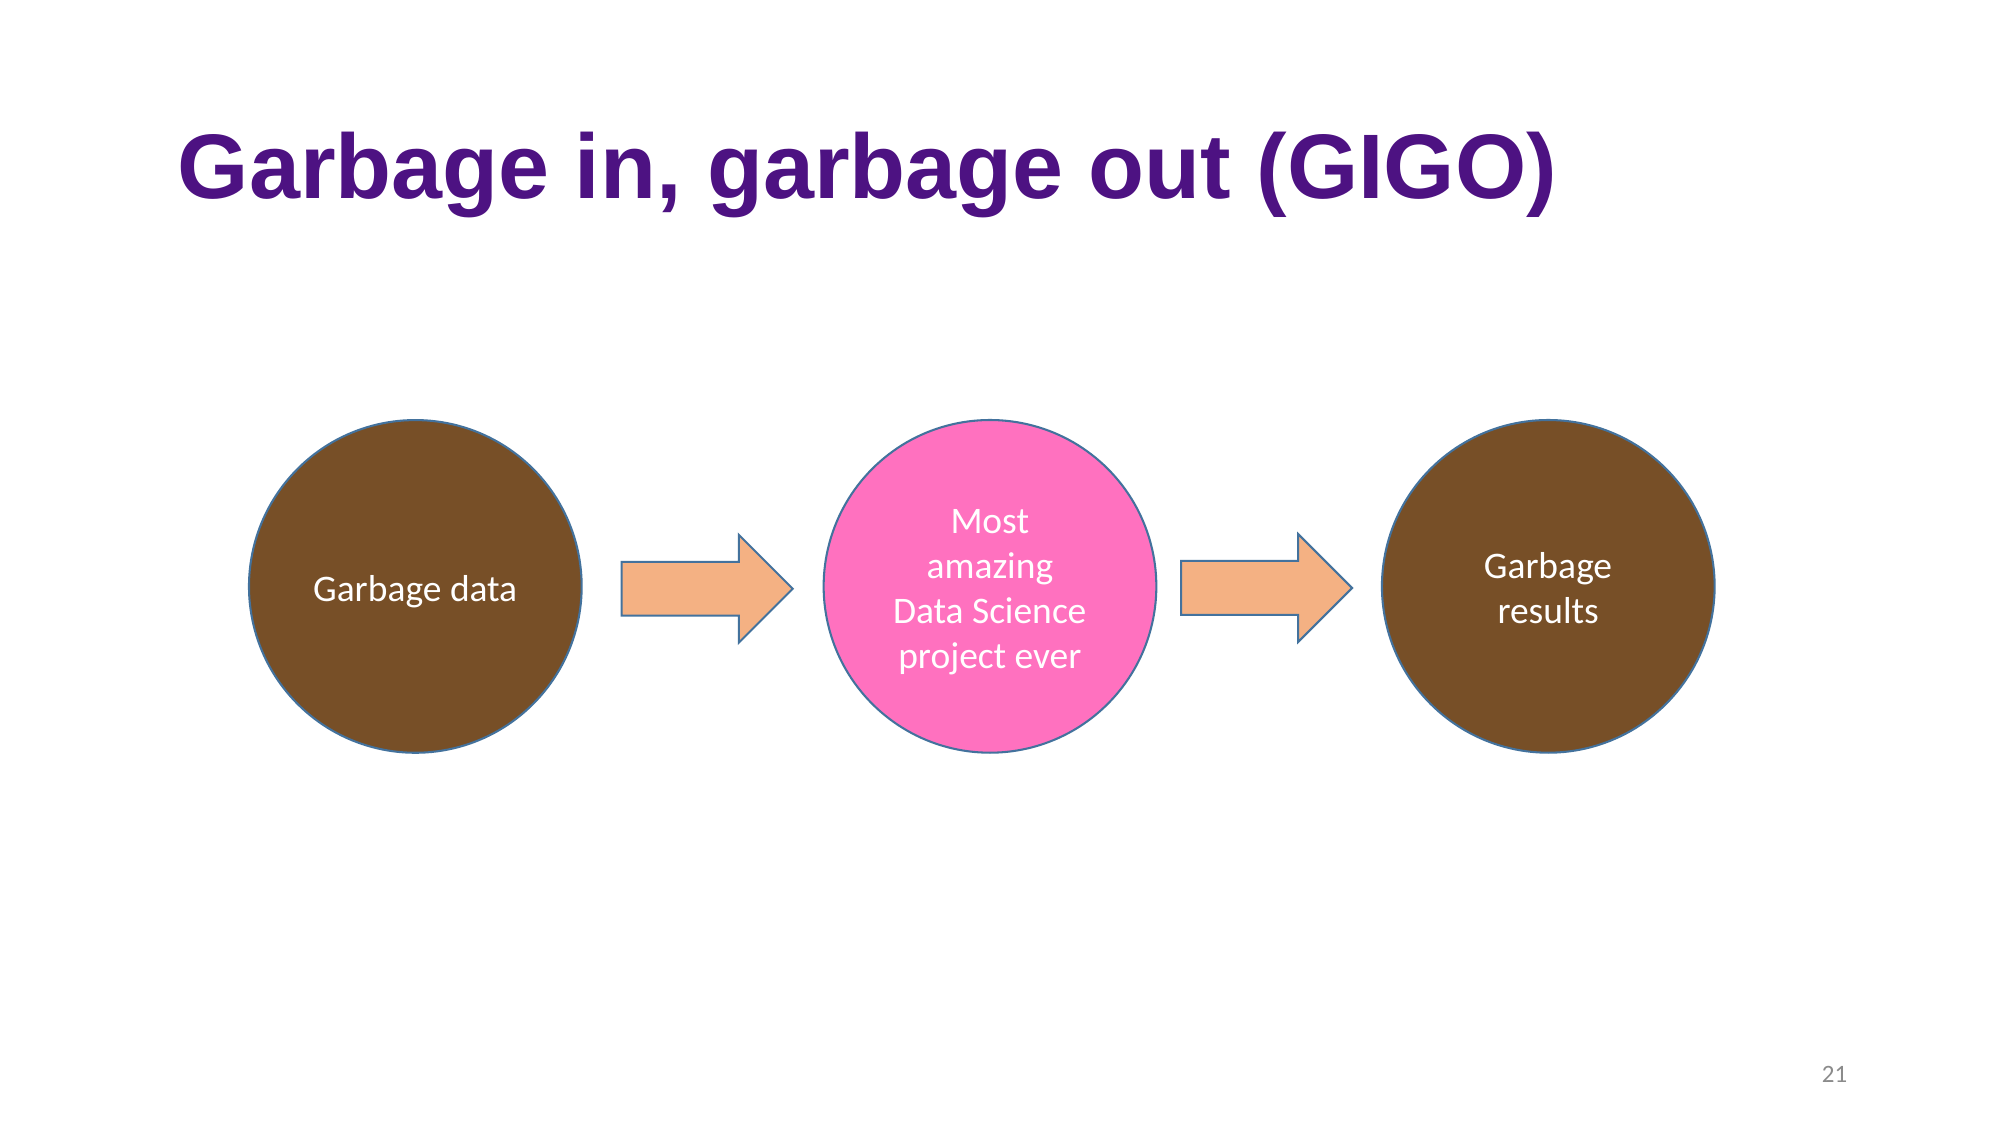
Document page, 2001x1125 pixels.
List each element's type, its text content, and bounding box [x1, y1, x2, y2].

text_box [1180, 531, 1354, 645]
text_box Garbage data [247, 419, 583, 754]
text_box [620, 532, 795, 646]
text_box Garbage results [1380, 418, 1716, 754]
title Garbage in, garbage out (GIGO) [137, 59, 1863, 278]
slide_number 21 [1412, 1042, 1863, 1103]
text_box Most amazing Data Science project ever [822, 418, 1158, 754]
